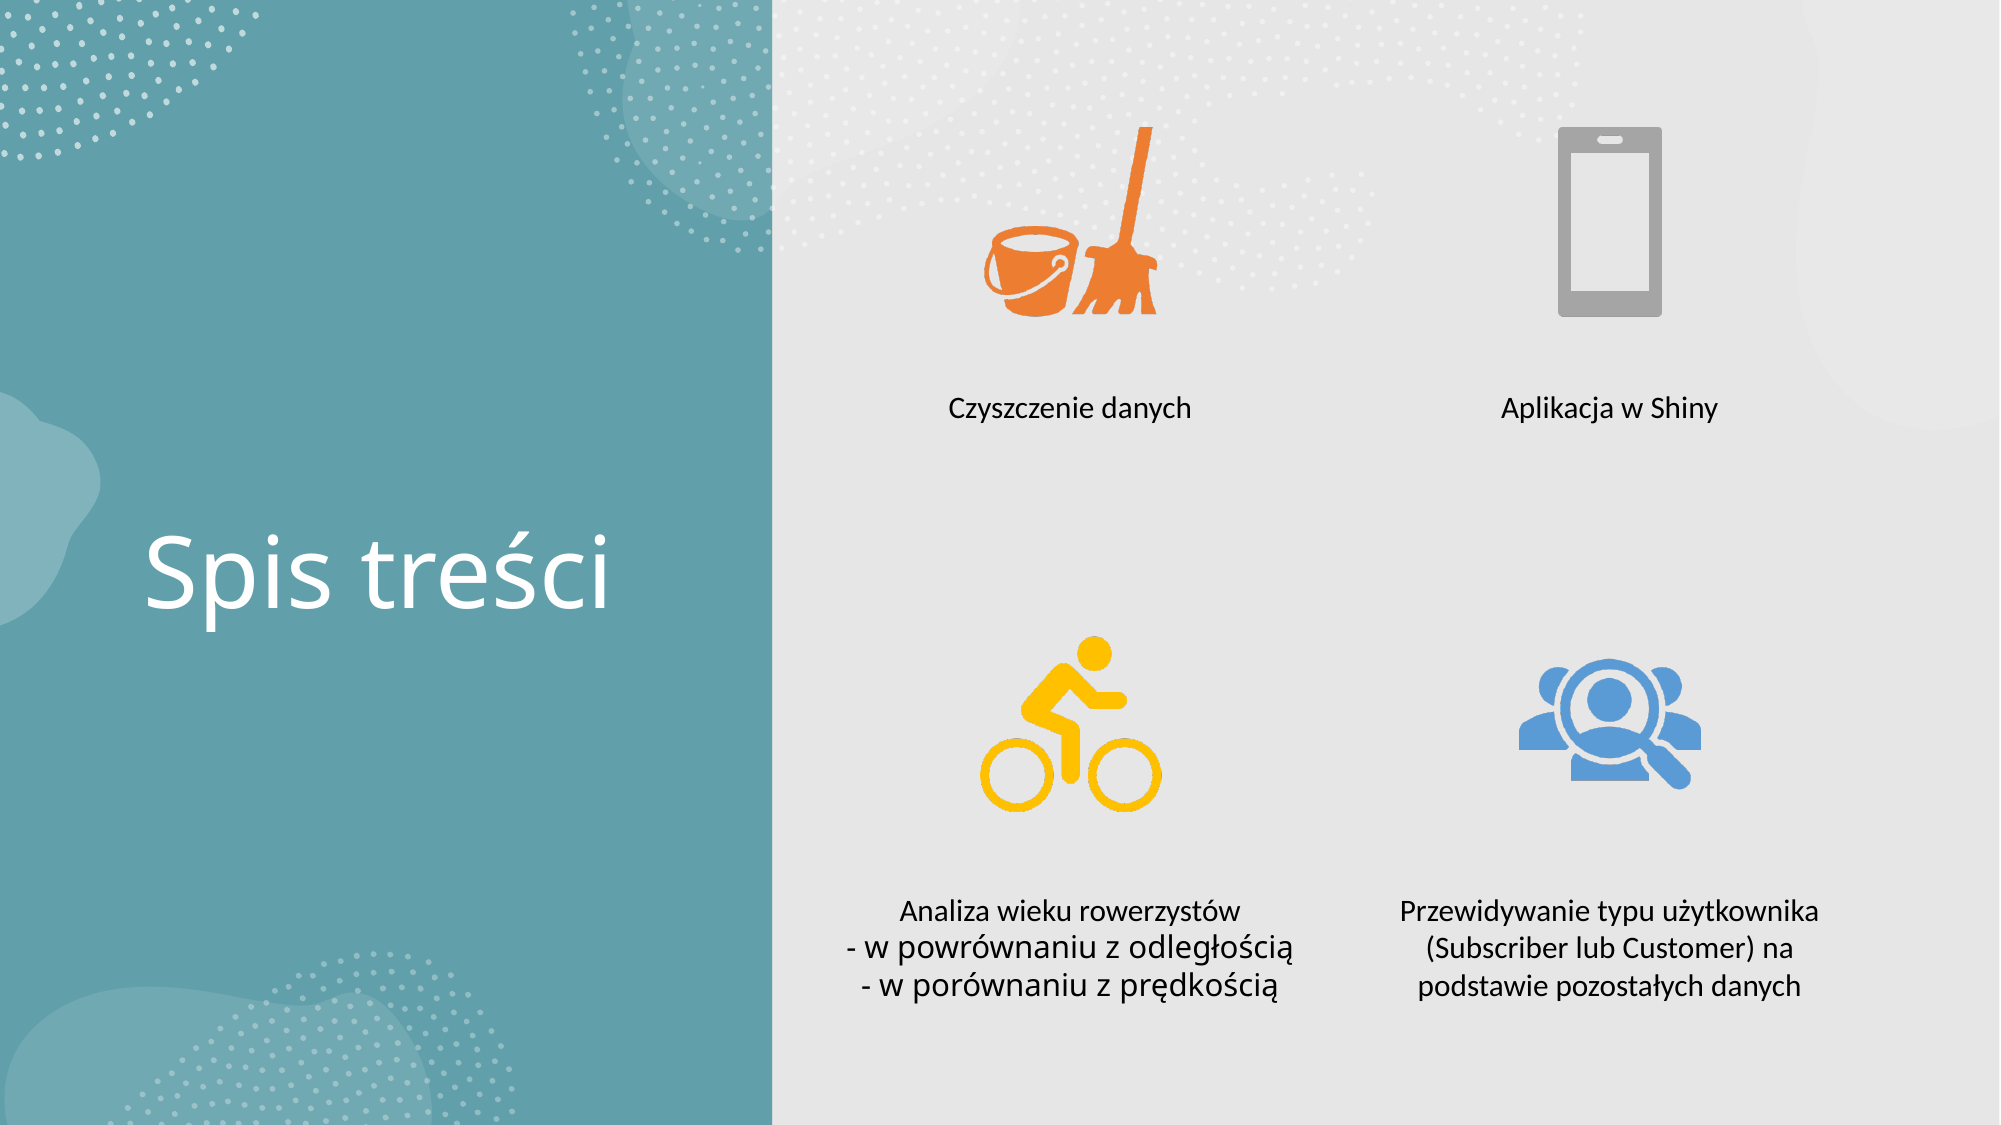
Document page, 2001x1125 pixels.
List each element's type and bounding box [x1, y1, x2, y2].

text_box [0, 0, 2000, 1125]
list [817, 37, 1863, 1089]
